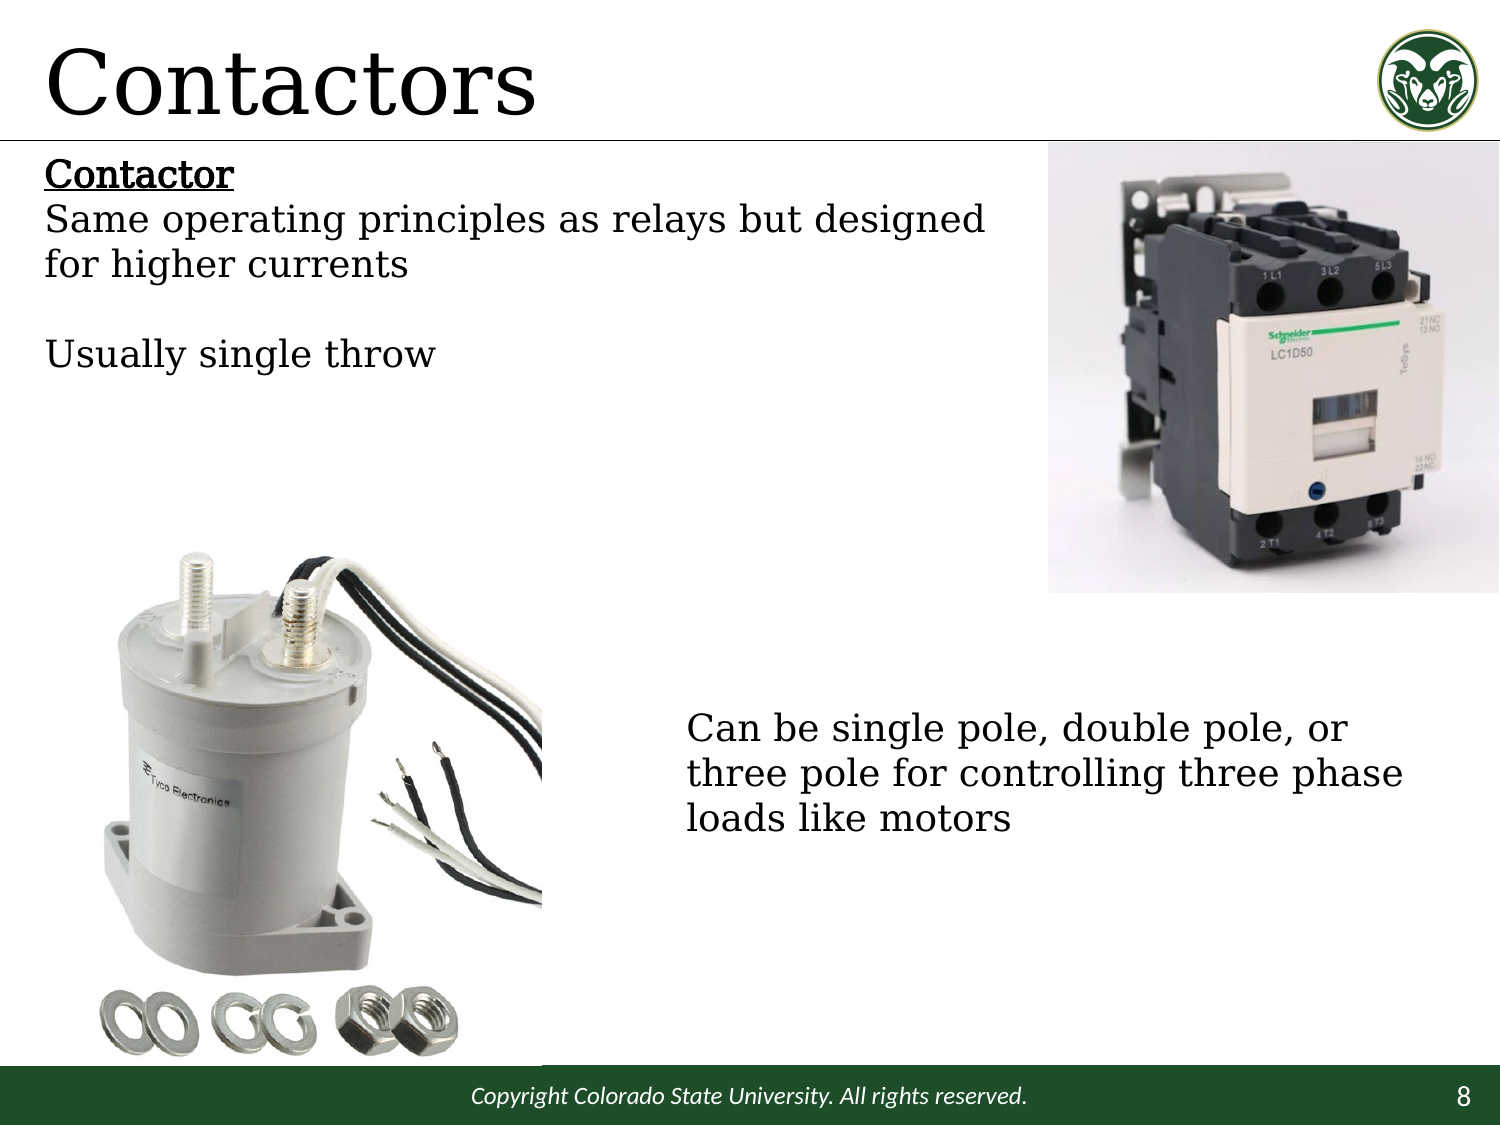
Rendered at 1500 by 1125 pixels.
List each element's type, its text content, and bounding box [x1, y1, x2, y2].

picture [0, 540, 542, 1066]
slide_number 8 [1428, 1065, 1500, 1125]
text_box Can be single pole, double pole, or three pole for controlling three phase loads like motors [671, 696, 1426, 847]
picture [1048, 142, 1499, 593]
text_box Contactor Same operating principles as relays but designed for higher currents Usually single throw [29, 142, 1048, 383]
picture [1377, 29, 1479, 132]
footer Copyright Colorado State University. All rights reserved. [0, 1065, 1428, 1125]
title Contactors [29, 29, 1324, 141]
